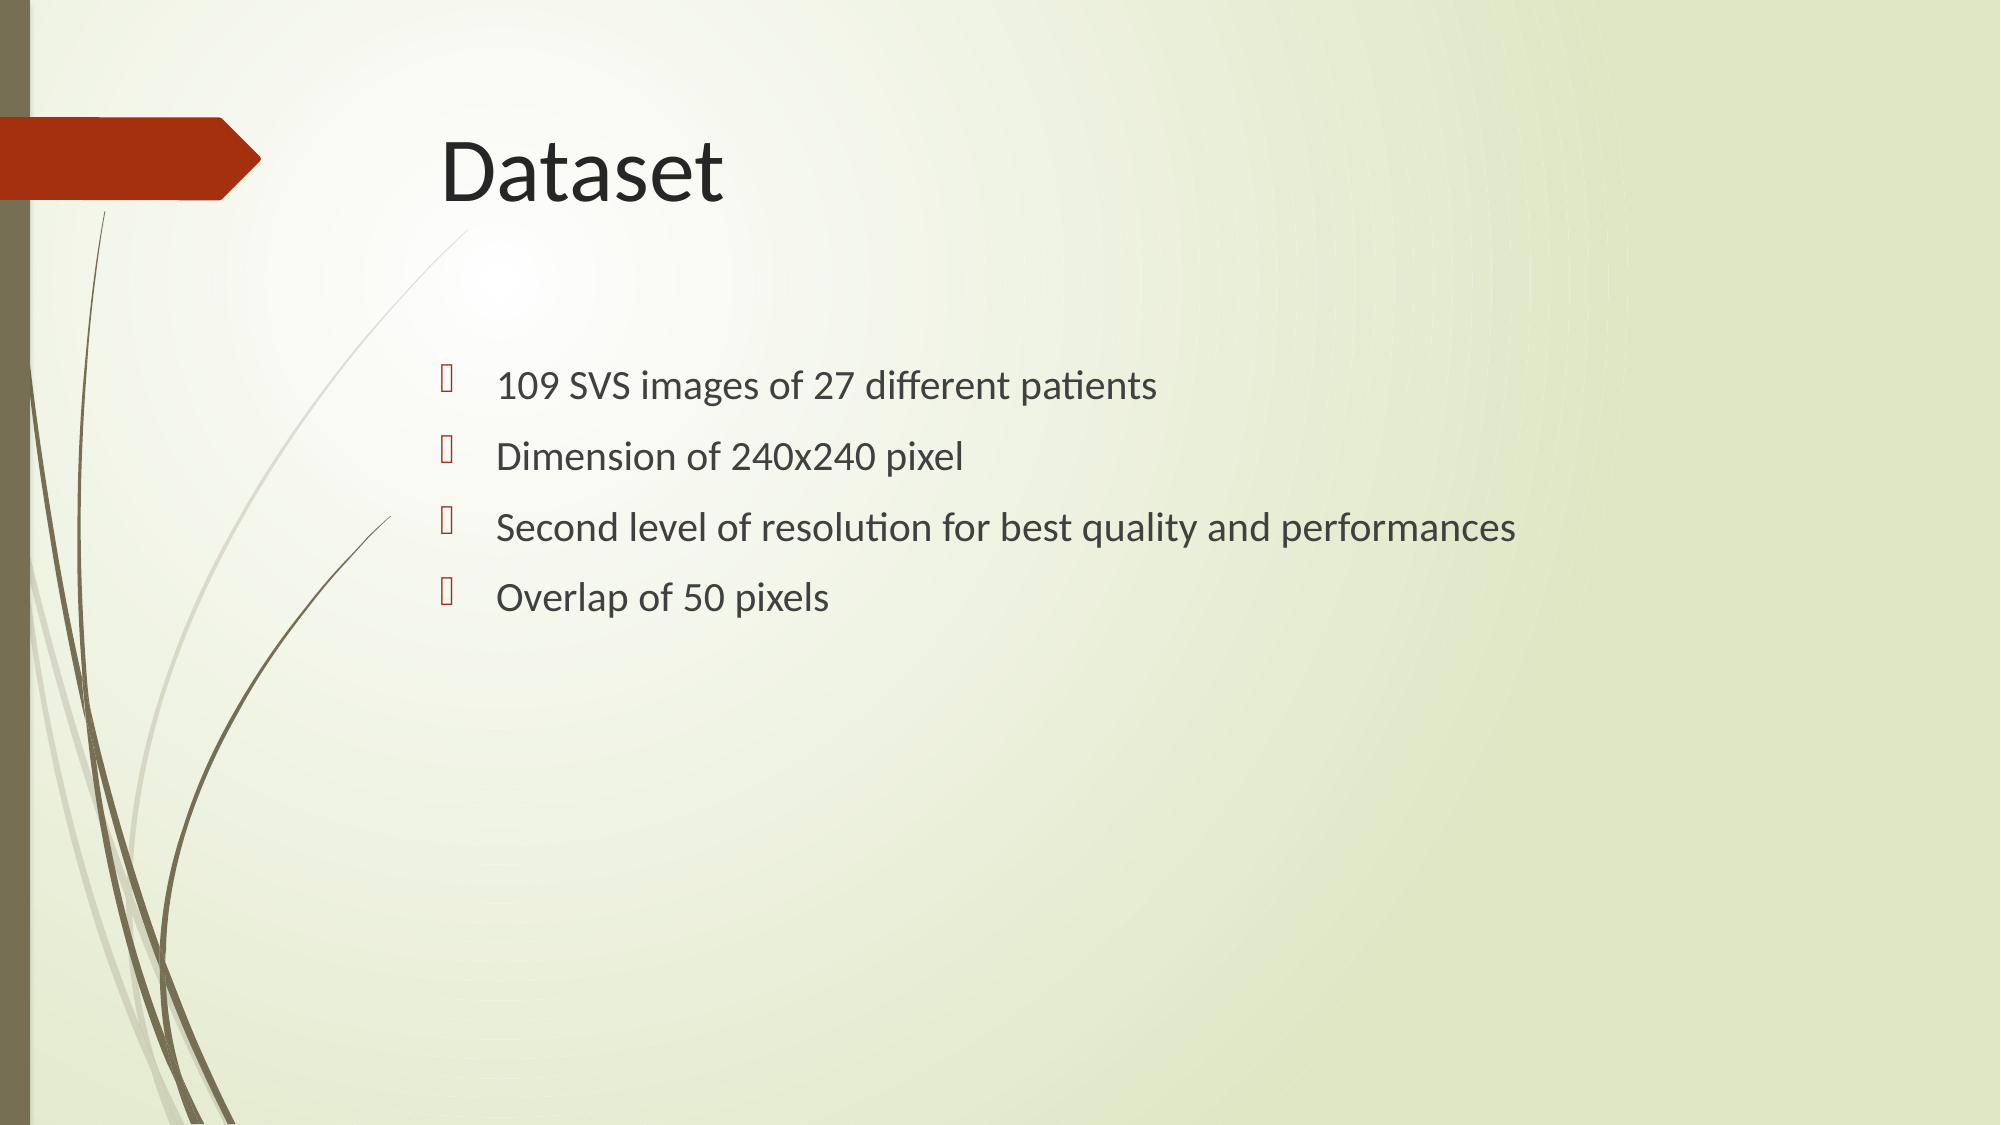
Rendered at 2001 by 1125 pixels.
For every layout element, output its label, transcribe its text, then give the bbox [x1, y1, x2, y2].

list 109 SVS images of 27 different patients Dimension of 240x240 pixel Second level of resolution for best quality and performances Overlap of 50 pixels [424, 350, 1888, 970]
title Dataset [425, 102, 1888, 313]
